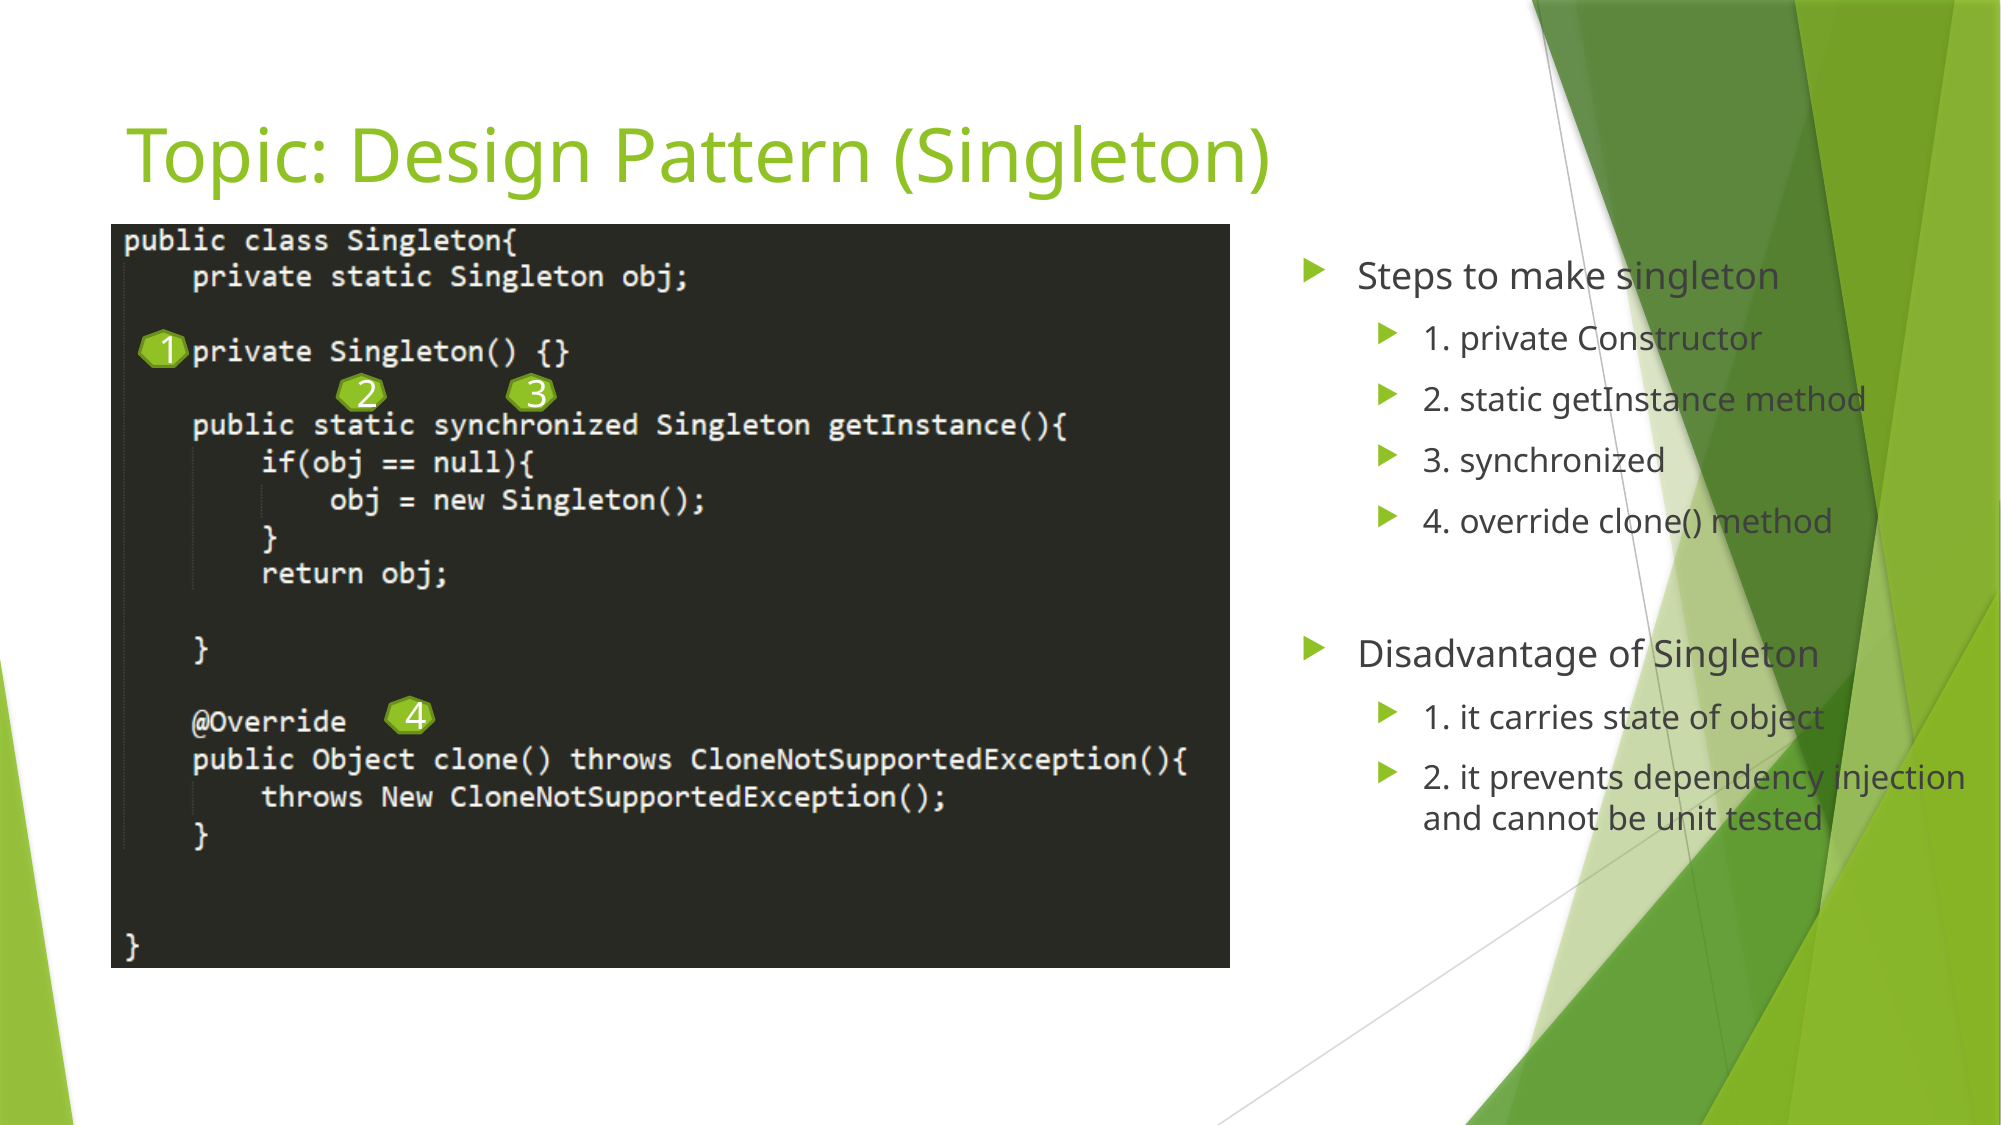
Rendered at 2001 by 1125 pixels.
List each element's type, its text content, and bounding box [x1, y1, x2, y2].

picture [110, 223, 1231, 969]
title Topic: Design Pattern (Singleton) [111, 99, 1522, 225]
list Steps to make singleton 1. private Constructor 2. static getInstance method 3. synchronized 4. override clone() method Disadvantage of Singleton 1. it carries state of object 2. it prevents dependency injection and cannot be unit tested [1285, 244, 2000, 881]
